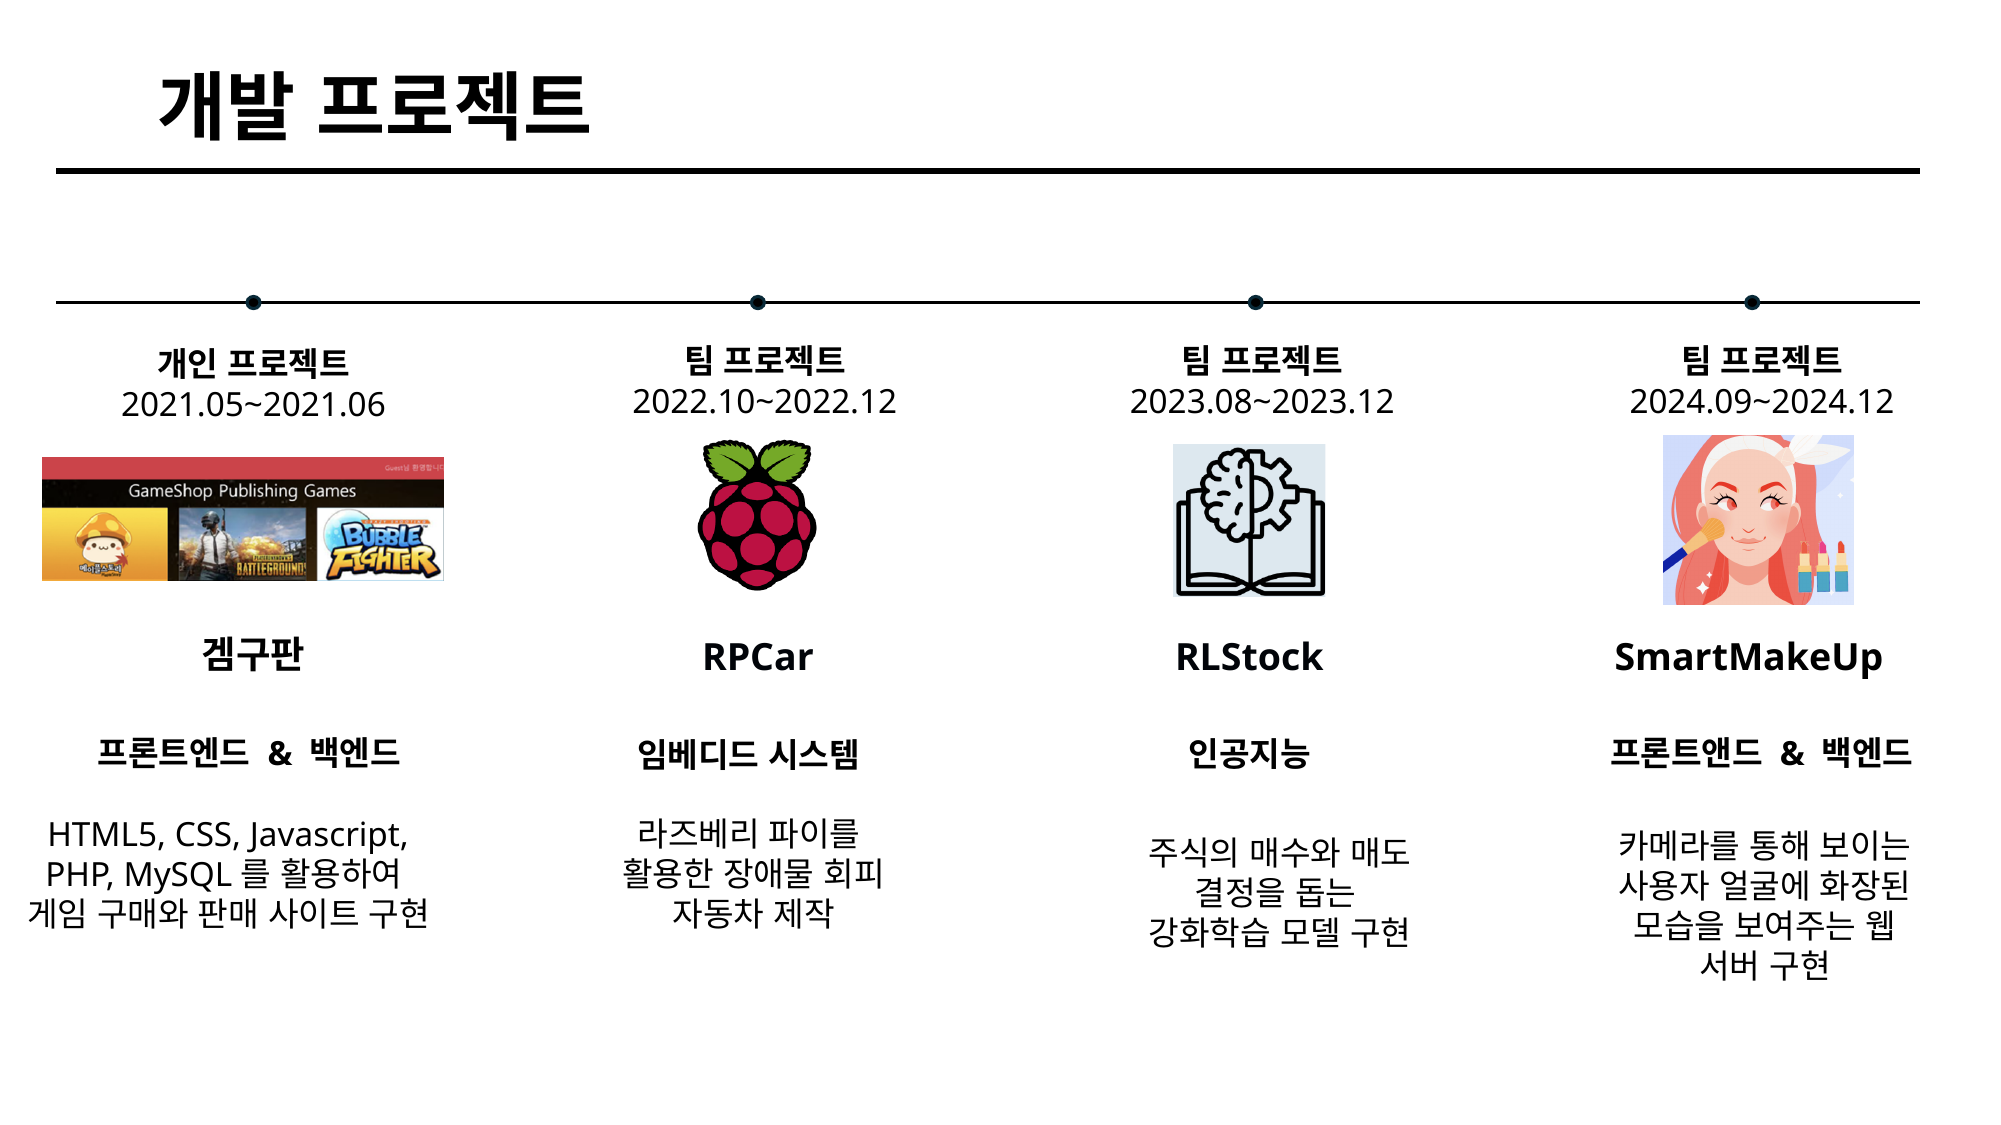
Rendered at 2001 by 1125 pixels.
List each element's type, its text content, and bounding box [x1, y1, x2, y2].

picture [695, 438, 817, 591]
text_box 개발 프로젝트 [143, 51, 608, 157]
text_box SmartMakeUp [1599, 625, 1899, 686]
picture [1662, 435, 1854, 605]
text_box RPCar [687, 625, 829, 726]
text_box 프론트엔드 & 백엔드 [82, 724, 416, 780]
text_box 팀 프로젝트 2023.08~2023.12 [1115, 333, 1410, 428]
text_box [1247, 294, 1264, 302]
text_box [1744, 304, 1760, 311]
text_box 프론트앤드 & 백엔드 [1595, 724, 1929, 780]
text_box 겜구판 [186, 623, 321, 684]
picture [1172, 443, 1326, 597]
text_box 카메라를 통해 보이는 사용자 얼굴에 화장된 모습을 보여주는 웹 서버 구현 [1586, 817, 1944, 993]
text_box [245, 294, 262, 302]
text_box [1744, 294, 1761, 302]
text_box RLStock [1160, 625, 1339, 686]
text_box 라즈베리 파이를 활용한 장애물 회피 자동차 제작 [582, 805, 926, 940]
text_box 인공지능 [1173, 725, 1326, 781]
text_box [1248, 304, 1264, 311]
text_box [245, 304, 262, 311]
text_box 팀 프로젝트 2022.10~2022.12 [617, 333, 913, 428]
picture [41, 456, 445, 582]
text_box [750, 304, 766, 311]
text_box 임베디드 시스템 [622, 726, 876, 782]
text_box [749, 294, 766, 302]
text_box 개인 프로젝트 2021.05~2021.06 [106, 336, 401, 431]
text_box HTML5, CSS, Javascript, PHP, MySQL를 활용하여 게임 구매와 판매 사이트 구현 [9, 805, 448, 940]
text_box 주식의 매수와 매도 결정을 돕는 강화학습 모델 구현 [1108, 824, 1452, 960]
text_box 팀 프로젝트 2024.09~2024.12 [1614, 333, 1910, 428]
